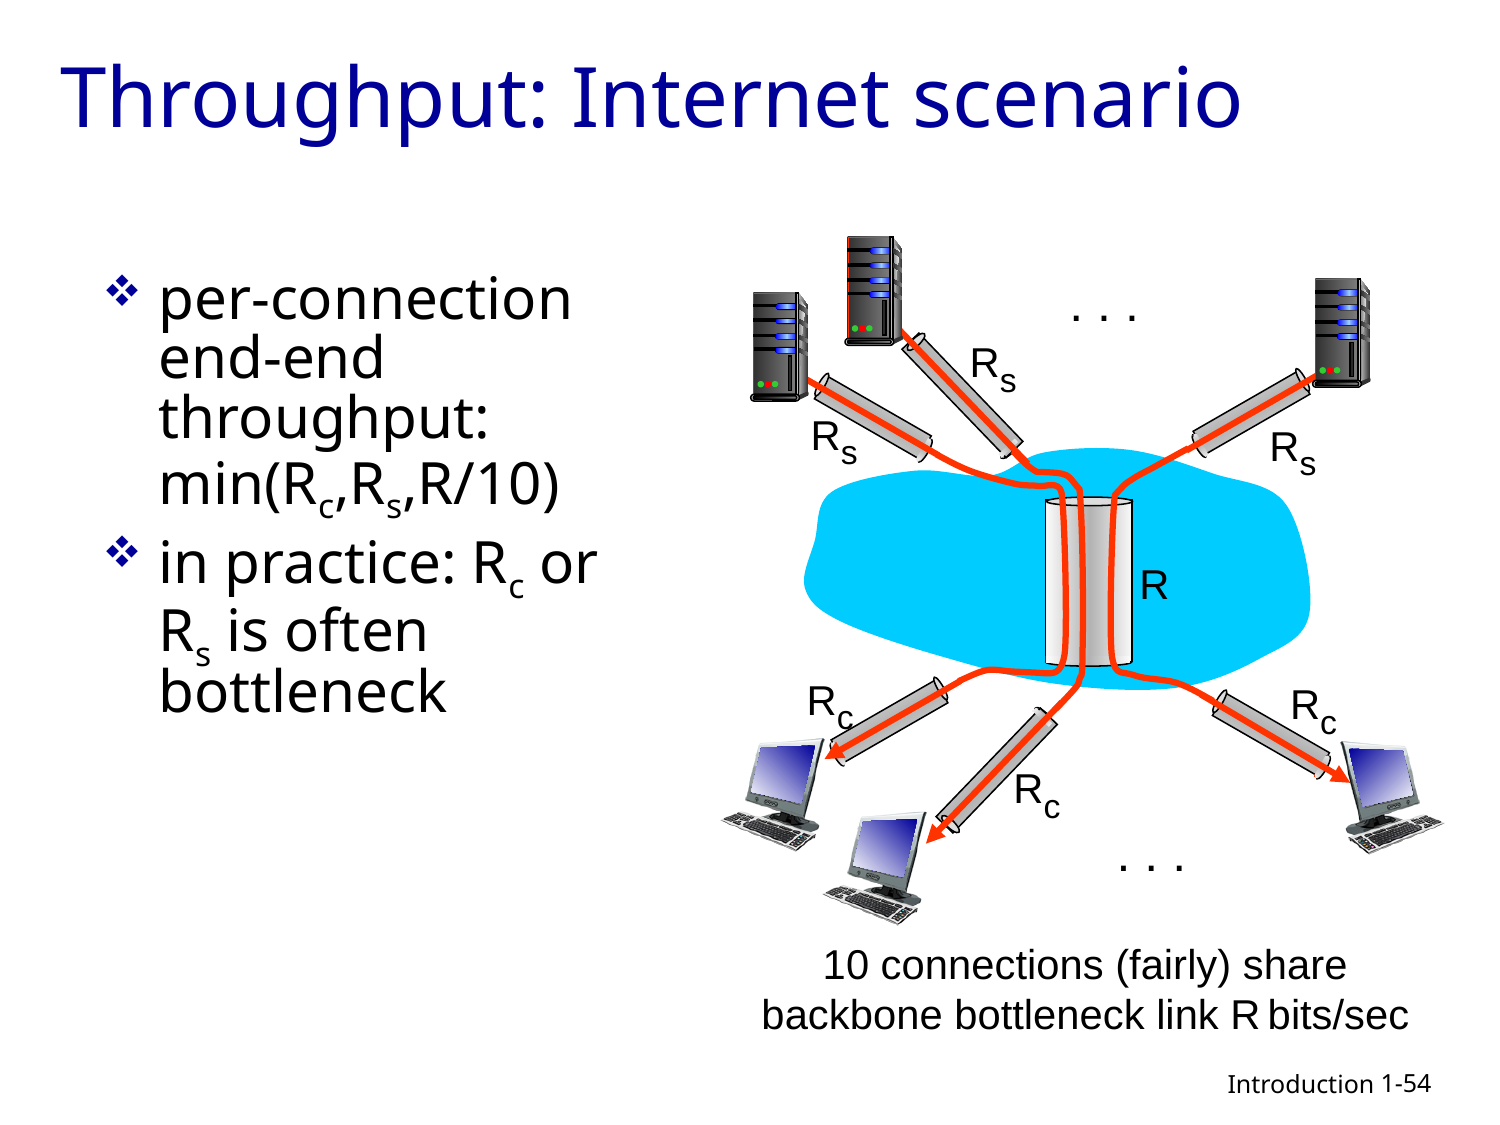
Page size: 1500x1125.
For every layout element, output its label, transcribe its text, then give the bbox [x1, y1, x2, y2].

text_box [694, 236, 1470, 934]
title Throughput: Internet scenario [45, 20, 1321, 169]
footer Introduction [914, 1060, 1391, 1109]
slide_number 1-54 [1365, 1059, 1477, 1106]
text_box 10 connections (fairly) share backbone bottleneck link R bits/sec [719, 941, 1452, 1053]
list per-connection end-end throughput: min(Rc,Rs,R/10) in practice: Rc or Rs is often bottleneck [87, 264, 678, 940]
